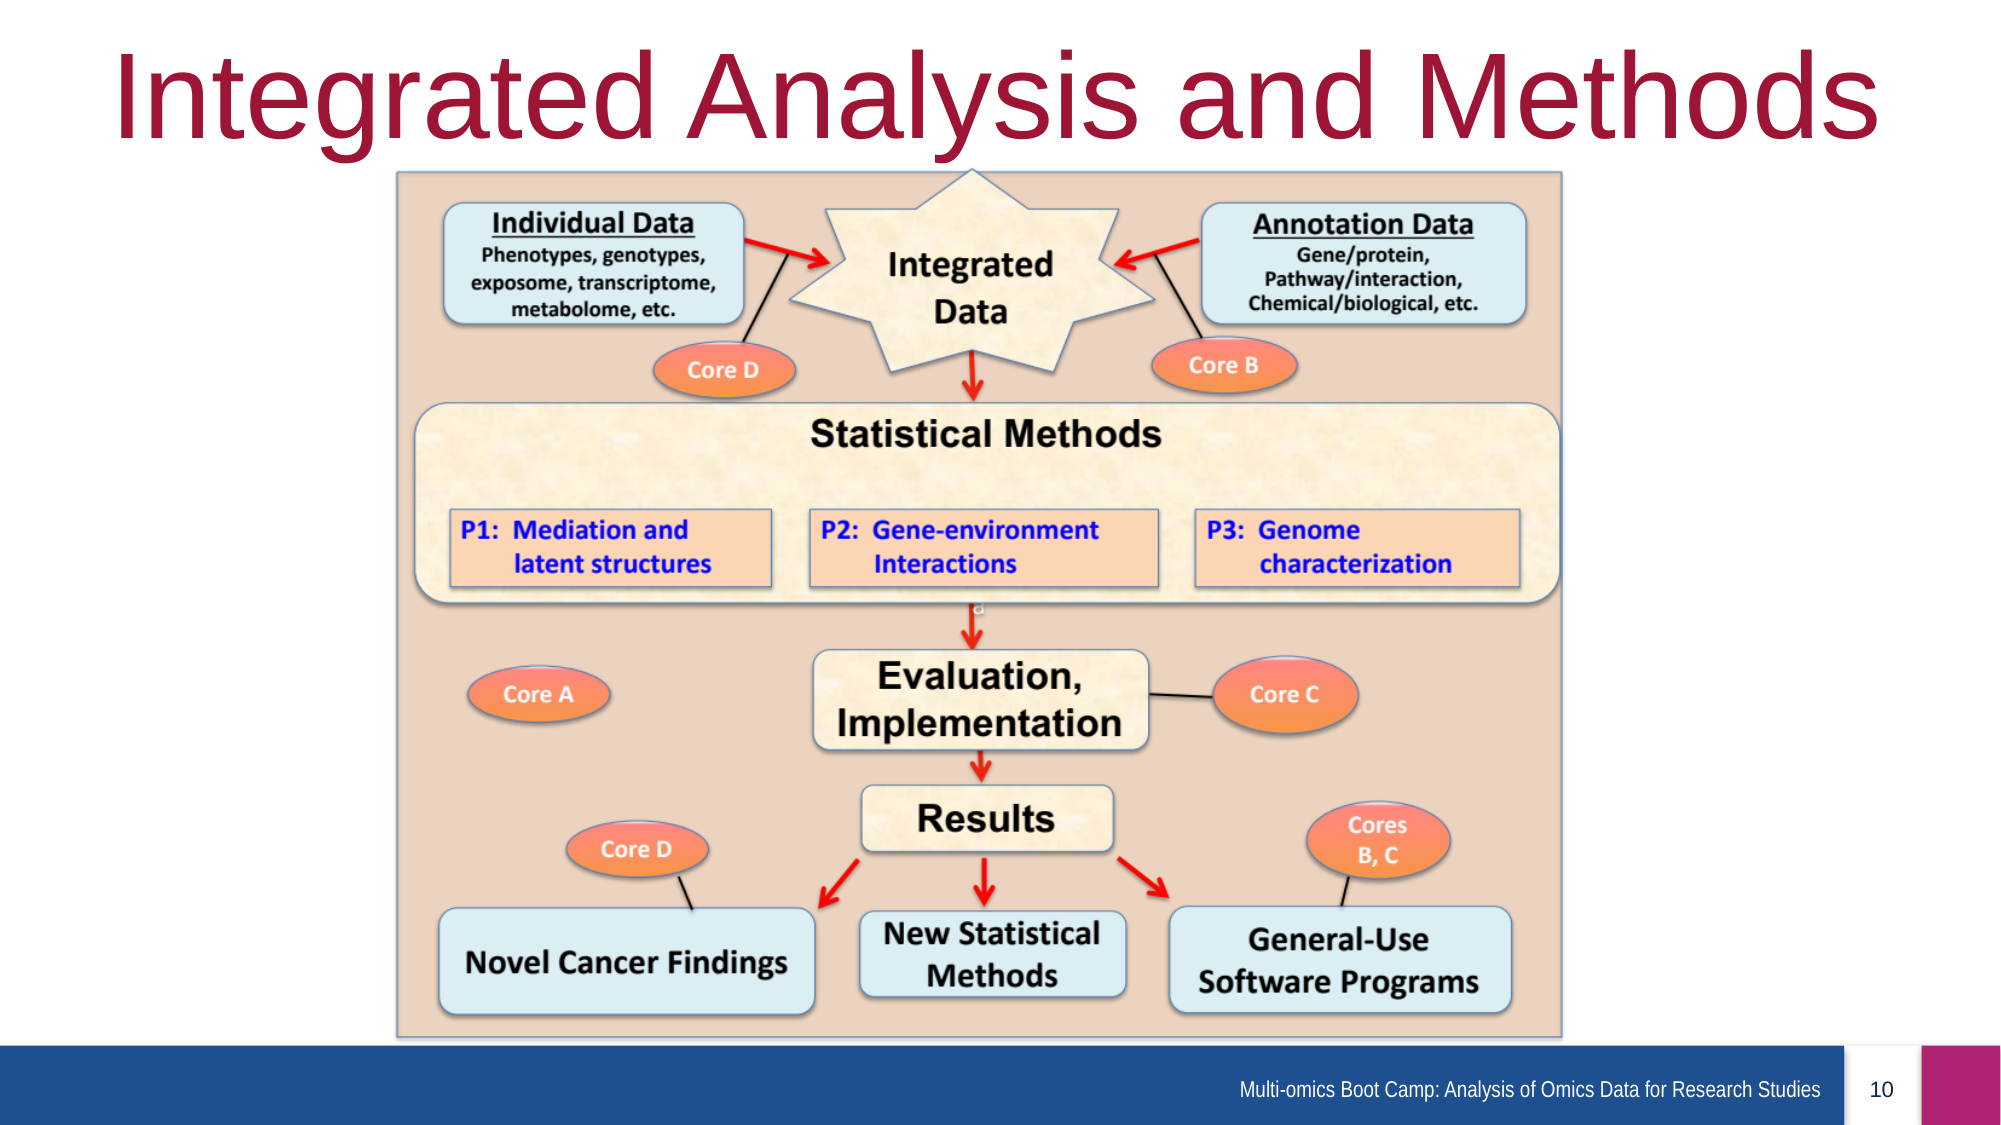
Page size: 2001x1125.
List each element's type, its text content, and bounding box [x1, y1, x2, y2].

picture [390, 164, 1567, 1044]
title Integrated Analysis and Methods [69, 6, 1926, 194]
